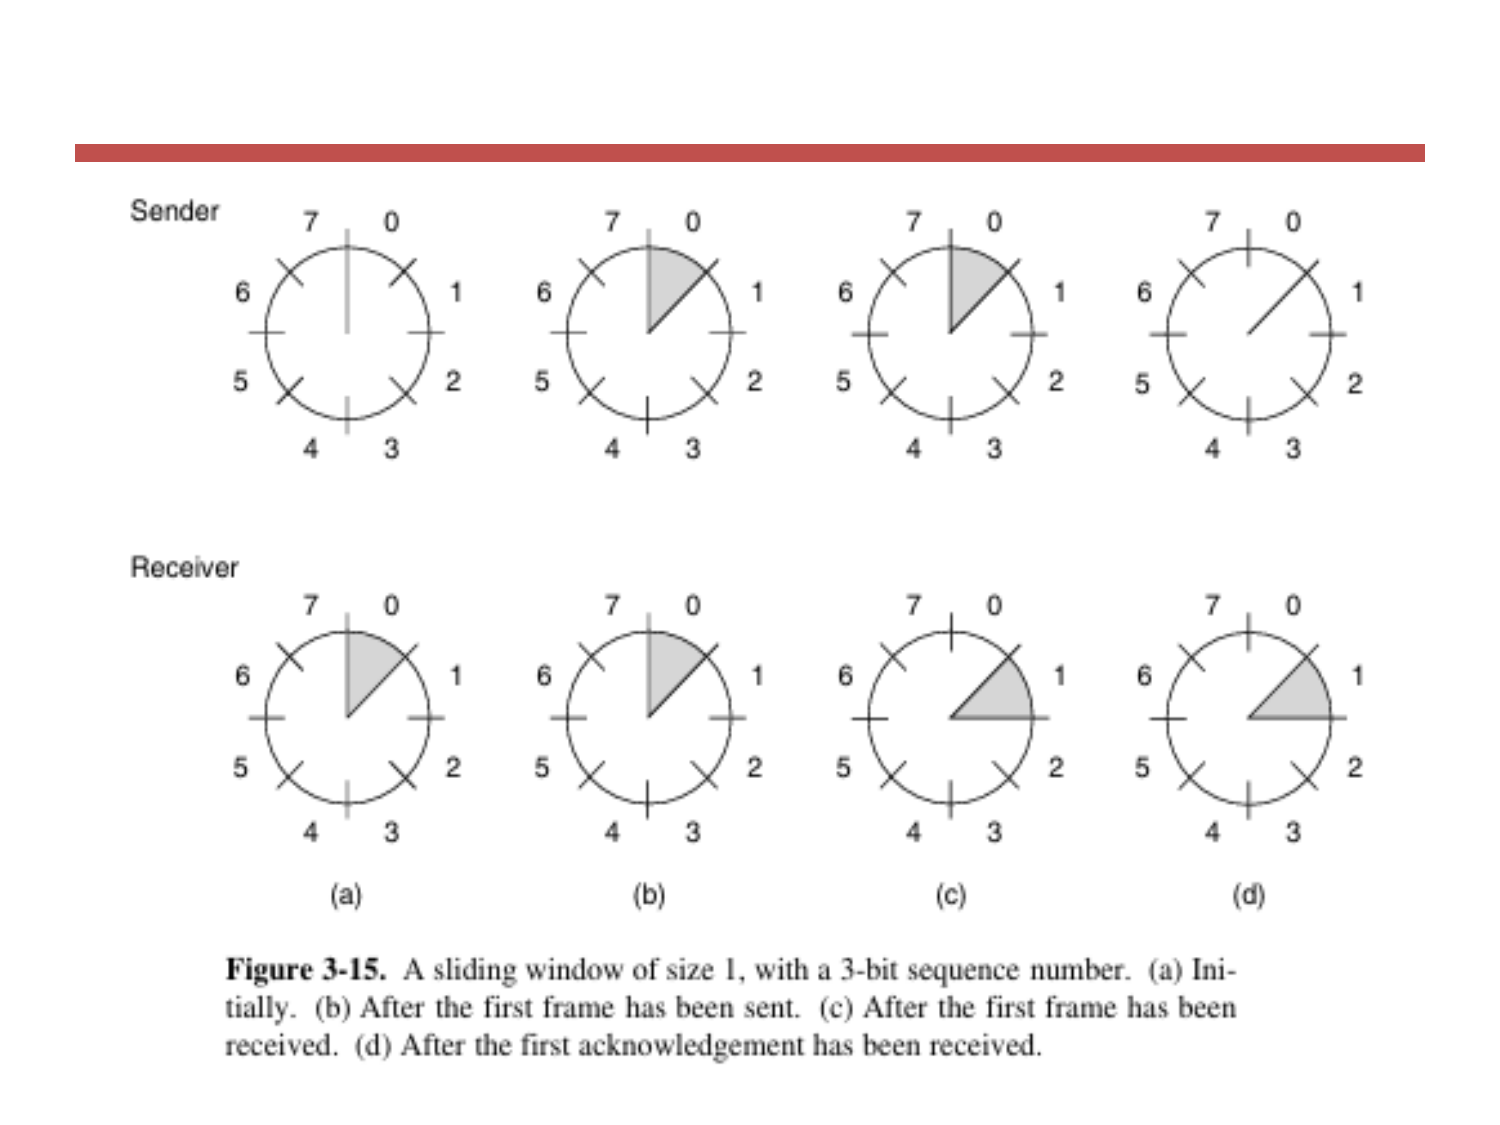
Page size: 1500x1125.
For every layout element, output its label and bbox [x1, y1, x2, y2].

picture [93, 162, 1407, 1076]
